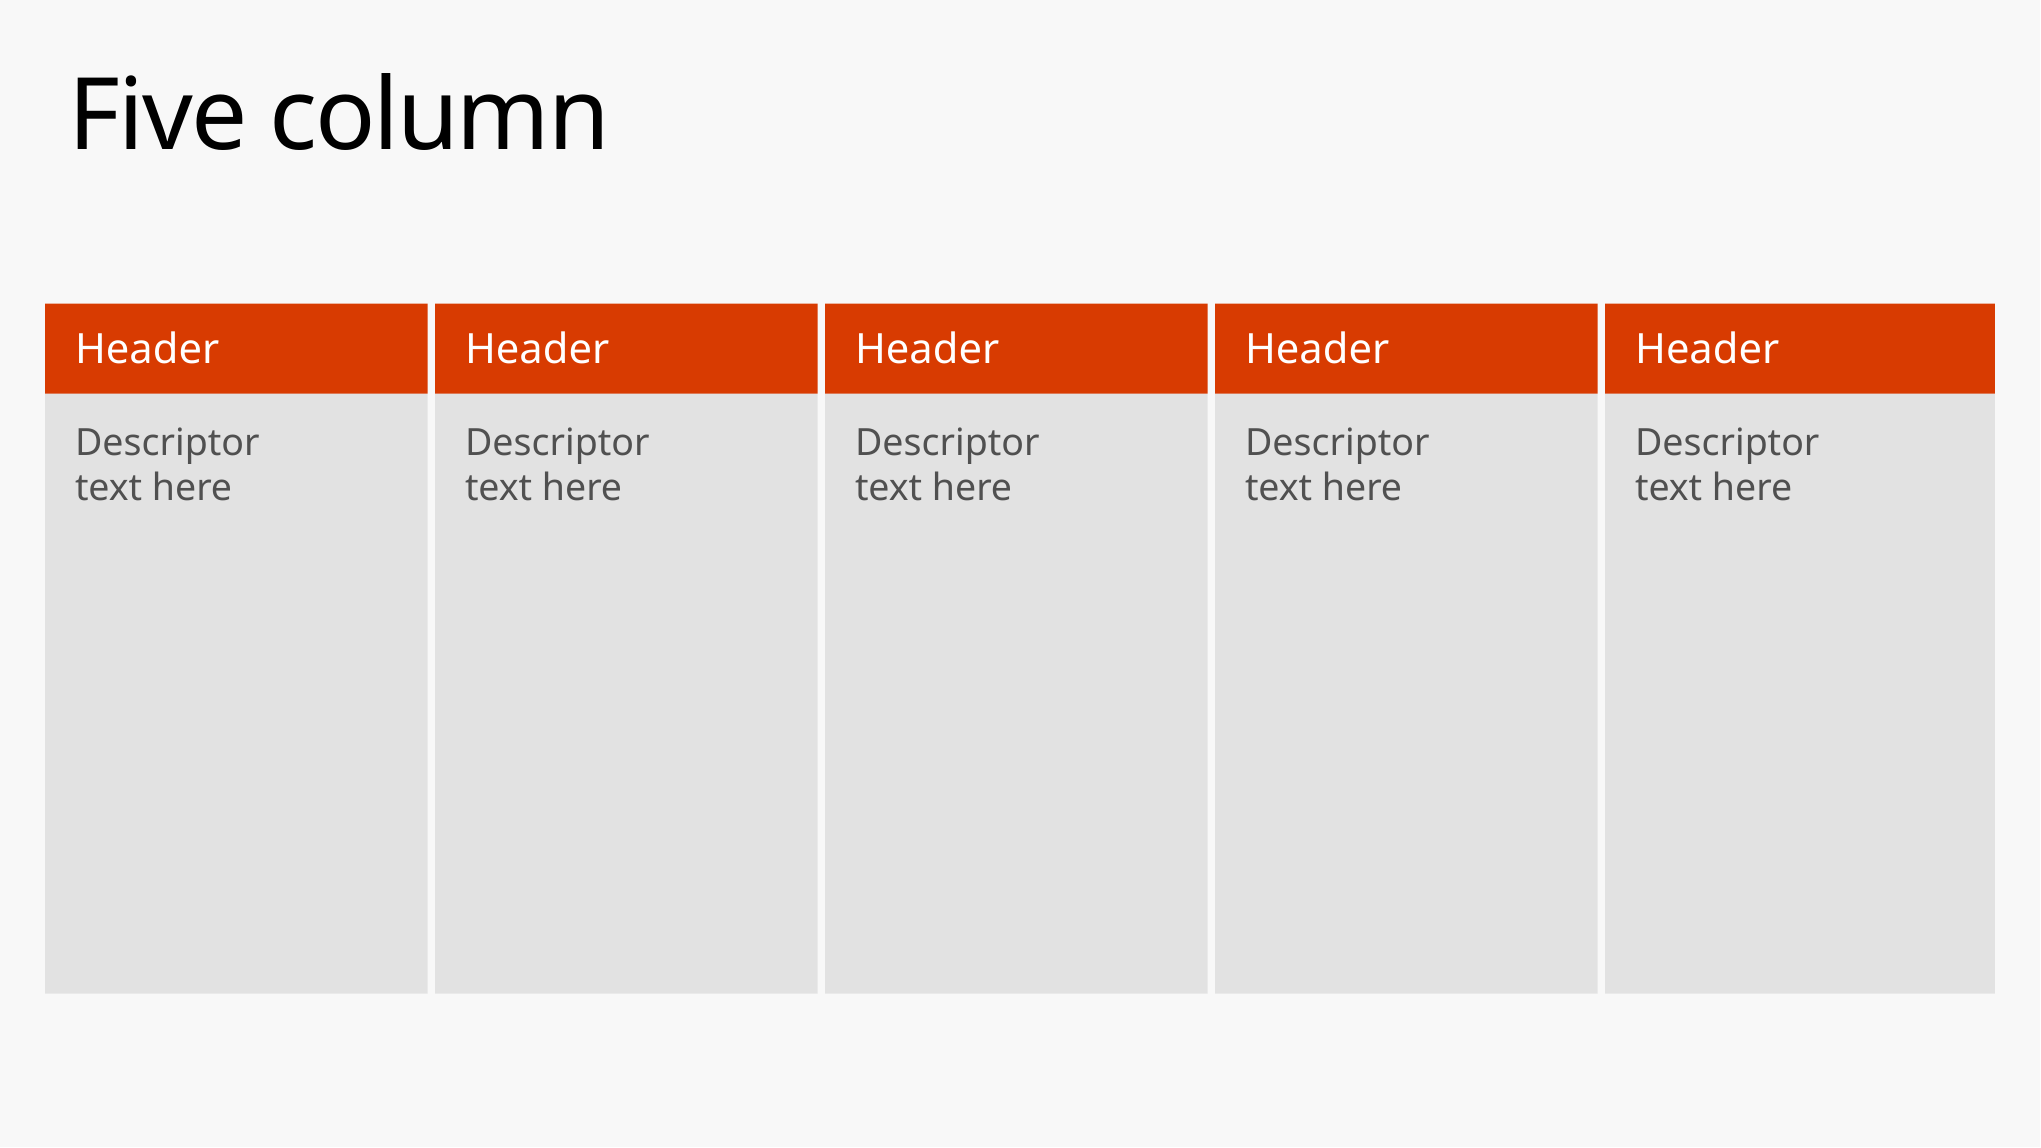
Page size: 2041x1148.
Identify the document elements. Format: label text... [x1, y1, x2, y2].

text_box Header [1214, 303, 1598, 393]
text_box Descriptor text here [1604, 393, 1996, 994]
text_box Header [434, 303, 818, 393]
text_box Header [44, 303, 428, 393]
text_box Descriptor text here [824, 393, 1208, 994]
text_box Descriptor text here [434, 393, 818, 994]
text_box Descriptor text here [1214, 393, 1598, 994]
text_box Header [1604, 303, 1996, 393]
title Five column [45, 48, 1996, 199]
text_box Header [824, 303, 1208, 393]
text_box Descriptor text here [44, 393, 428, 994]
